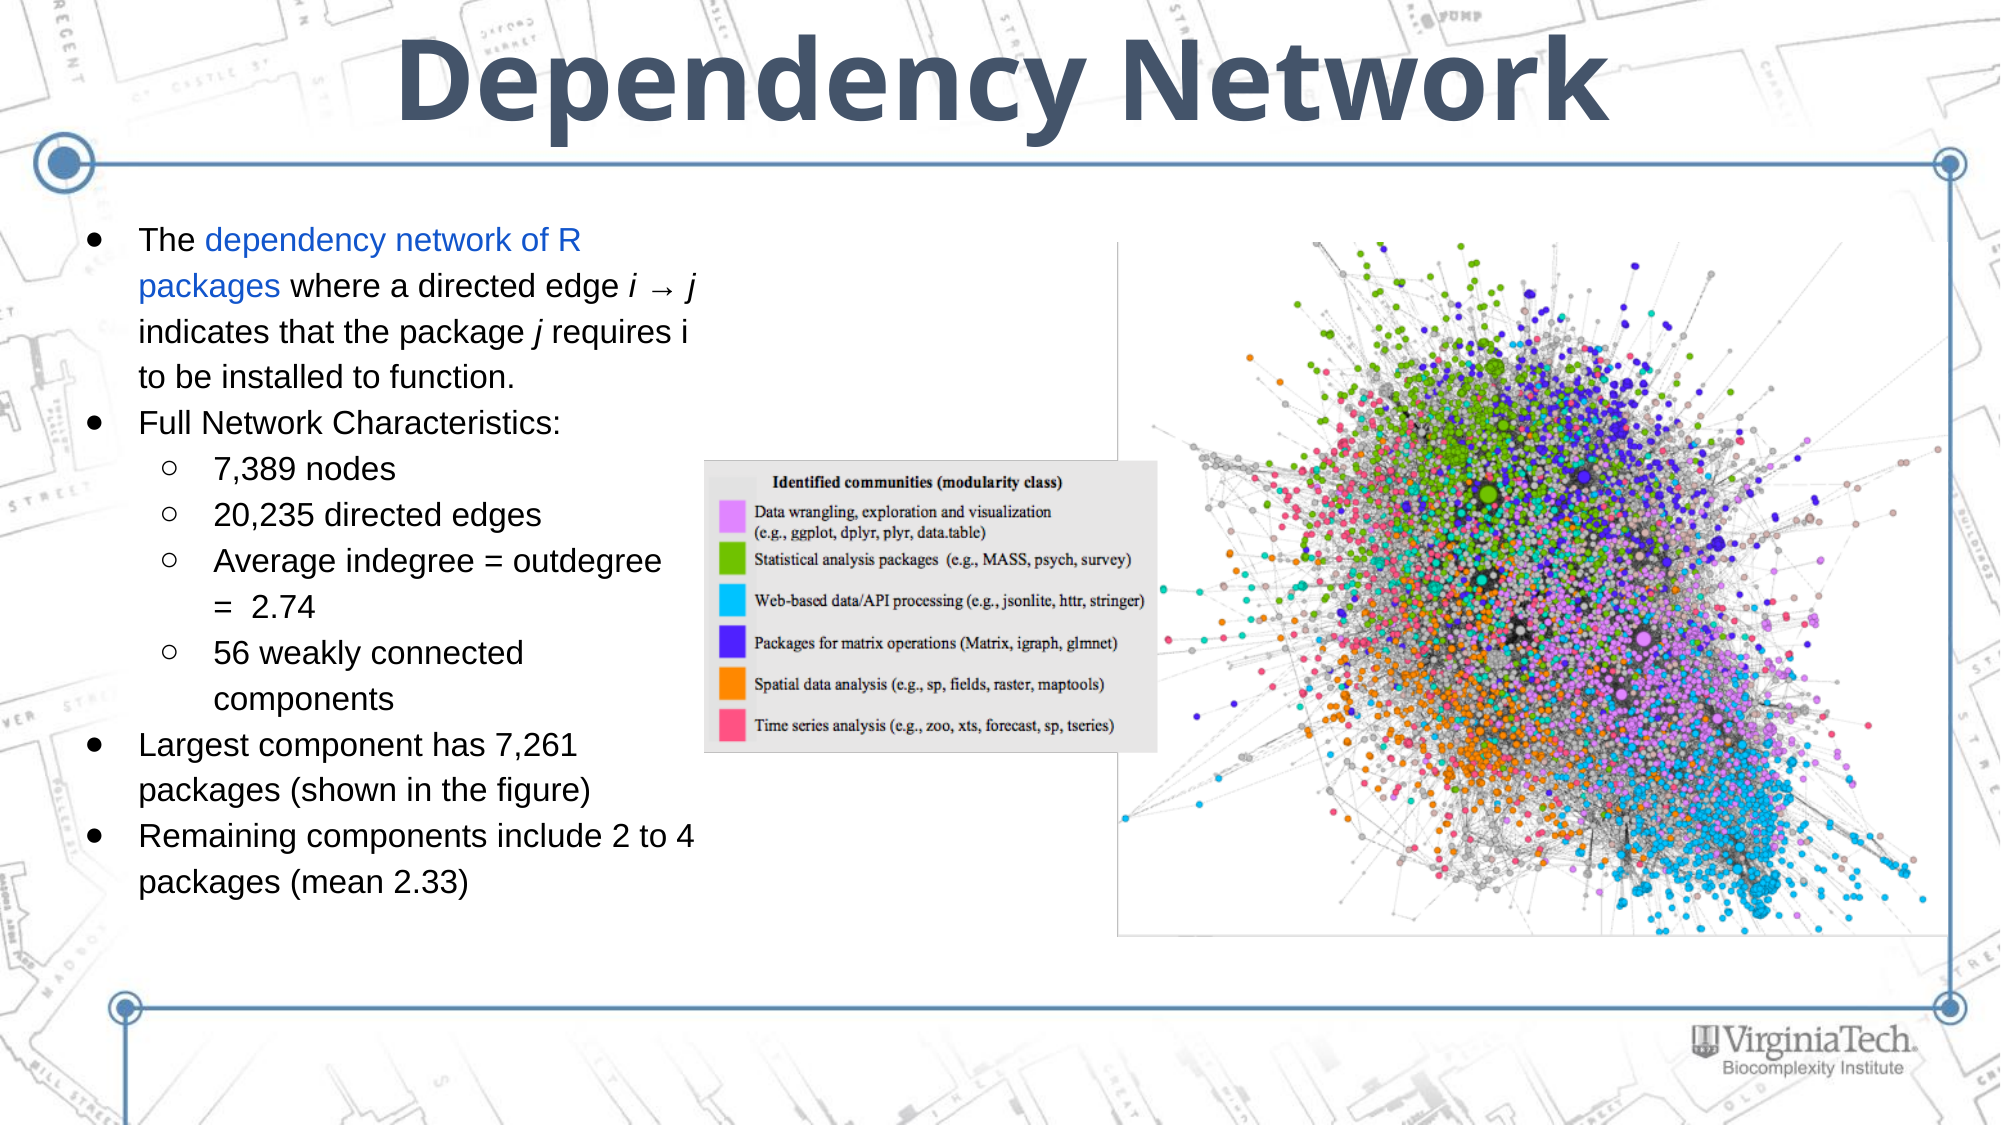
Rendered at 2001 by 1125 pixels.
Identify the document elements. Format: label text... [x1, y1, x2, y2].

text_box [1320, 237, 2000, 361]
picture [0, 0, 2001, 1125]
text_box The dependency network of R packages where a directed edge i → j indicates that the package j requires i to be installed to function. Full Network Characteristics: 7,389 nodes 20,235 directed edges Average indegree = outdegree = 2.74 56 weakly connected components Largest component has 7,261 packages (shown in the figure) Remaining components include 2 to 4 packages (mean 2.33) [48, 197, 728, 816]
title Dependency Network [72, 0, 1931, 168]
